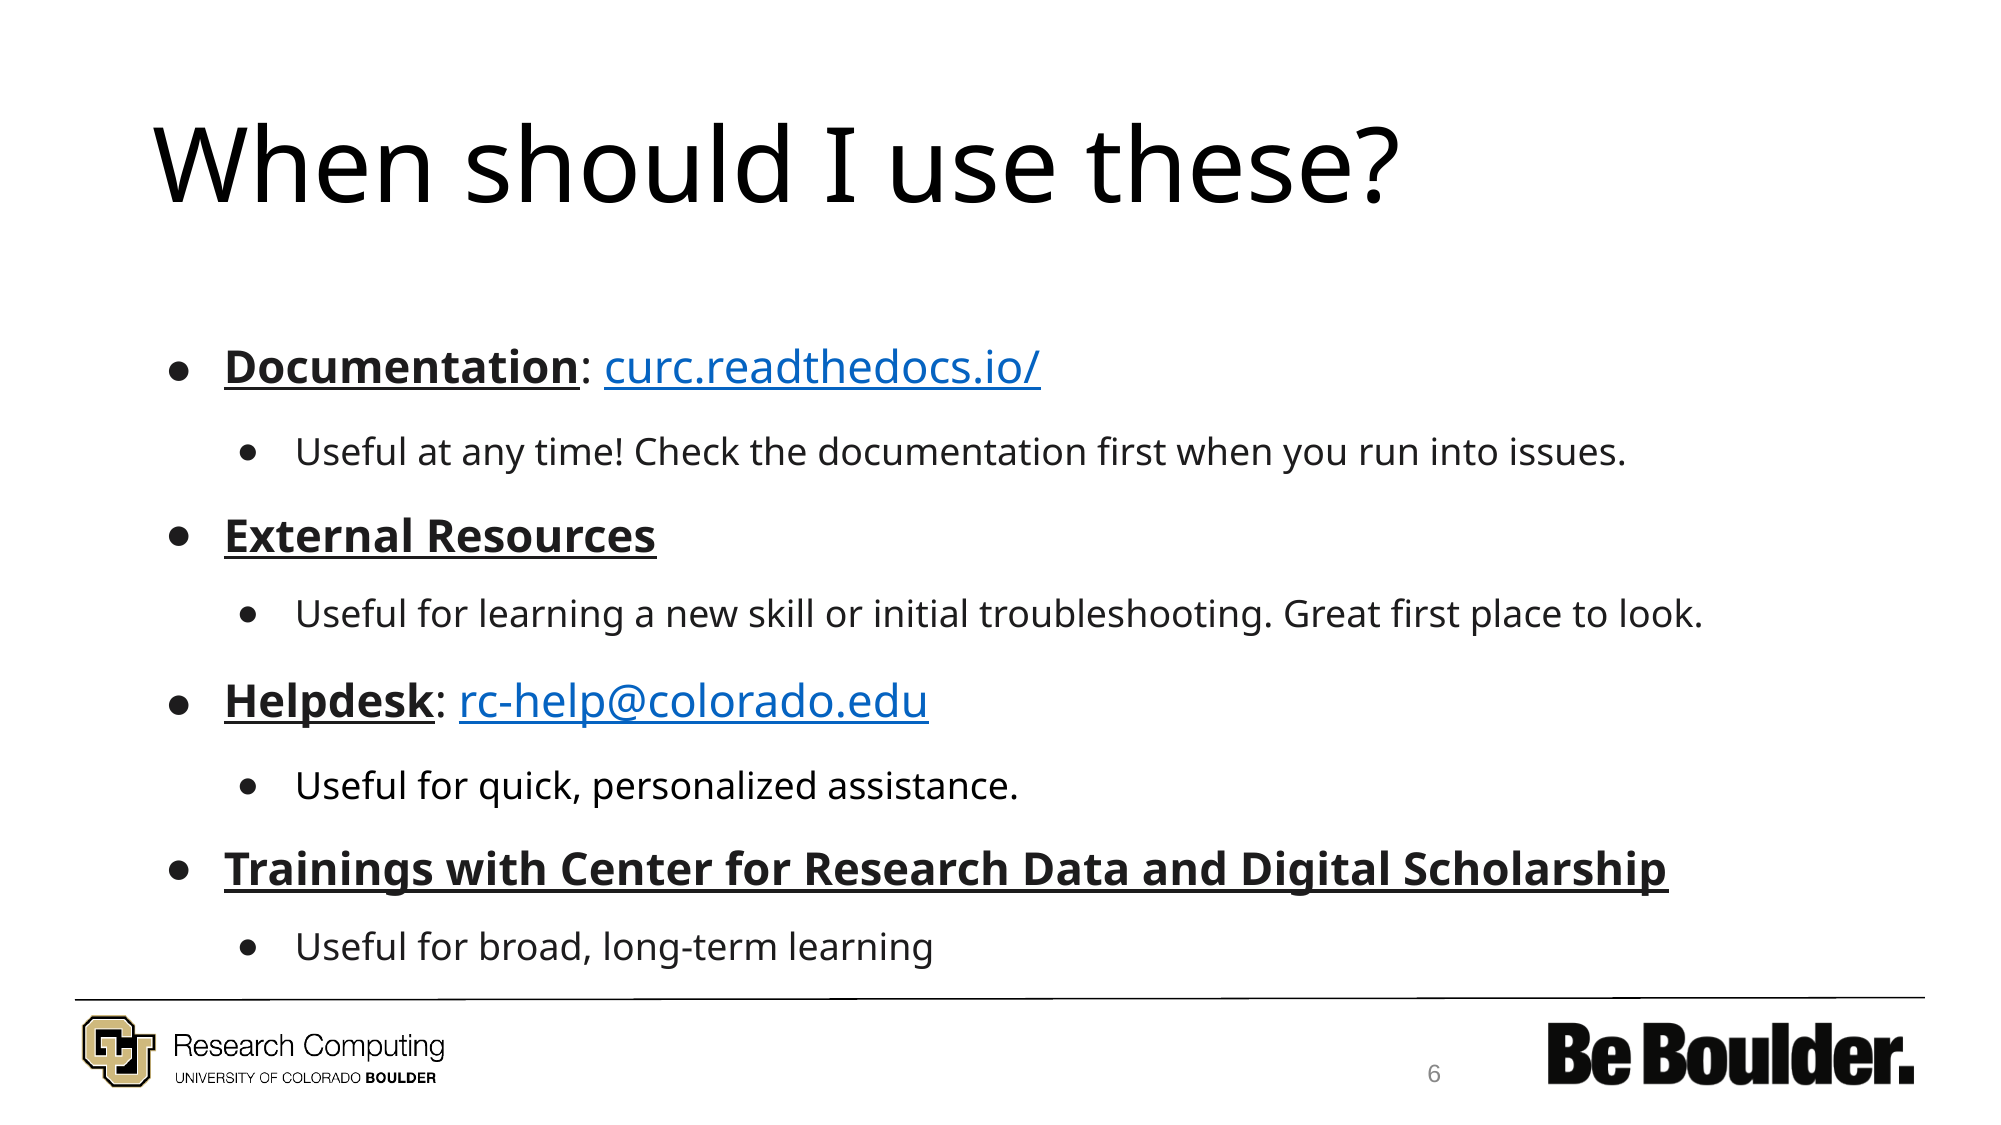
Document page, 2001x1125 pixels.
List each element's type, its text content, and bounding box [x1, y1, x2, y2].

list Documentation: curc.readthedocs.io/ Useful at any time! Check the documentation first when you run into issues. External Resources Useful for learning a new skill or initial troubleshooting. Great first place to look. Helpdesk: rc-help@colorado.edu Useful for quick, personalized assistance. Trainings with Center for Research Data and Digital Scholarship Useful for broad, long-term learning [137, 299, 1863, 983]
picture [1524, 1015, 1938, 1088]
title When should I use these? [137, 59, 1863, 278]
picture [81, 1015, 444, 1088]
slide_number 6 [1412, 1042, 1525, 1103]
